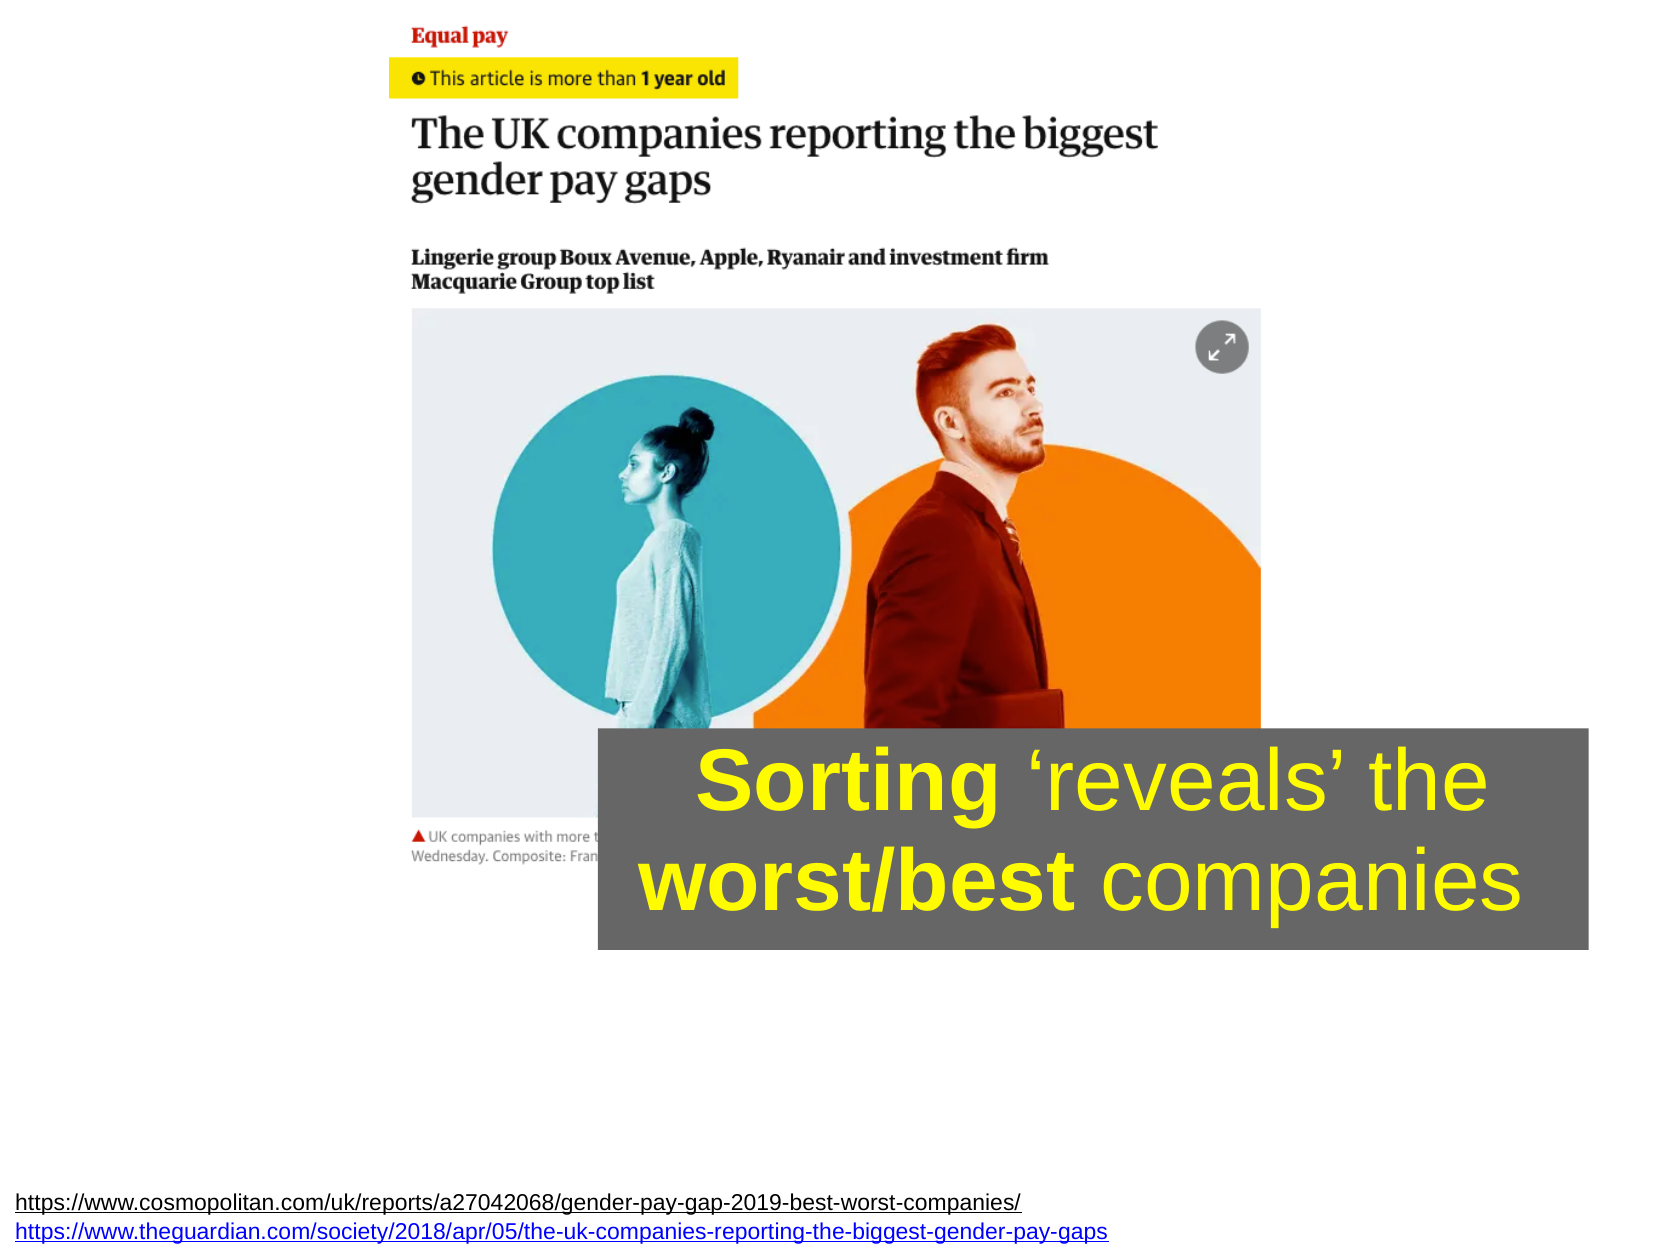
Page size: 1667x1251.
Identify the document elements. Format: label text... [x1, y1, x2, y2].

text_box Sorting ‘reveals’ the worst/best companies [597, 728, 1589, 950]
picture [389, 21, 1278, 877]
text_box https://www.cosmopolitan.com/uk/reports/a27042068/gender-pay-gap-2019-best-worst-companies/ https://www.theguardian.com/society/2018/apr/05/the-uk-companies-reporting-the-biggest-gender-pay-gaps [0, 1161, 1667, 1250]
